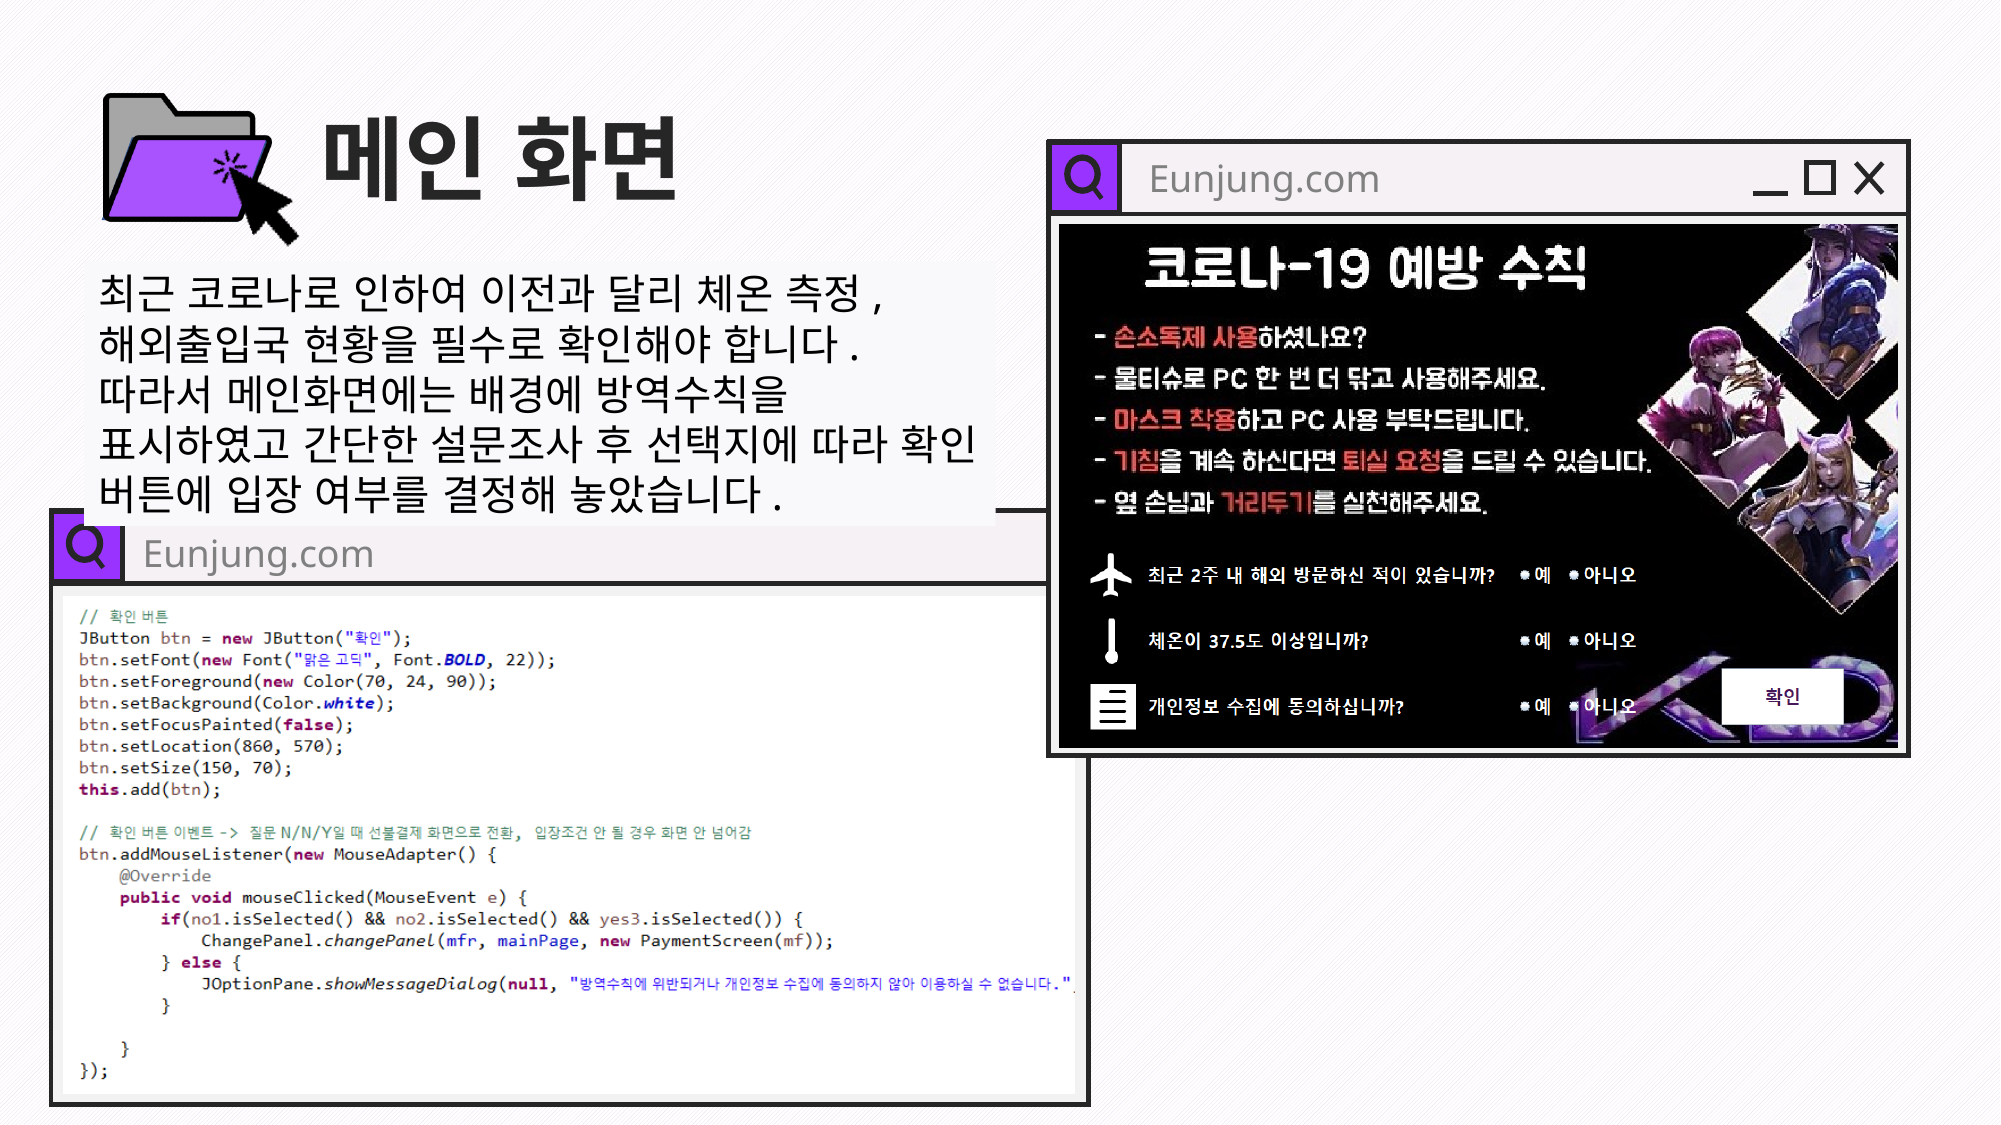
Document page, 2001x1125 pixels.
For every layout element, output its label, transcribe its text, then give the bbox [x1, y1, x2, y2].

picture [177, 121, 323, 268]
text_box [1047, 141, 1909, 756]
text_box [51, 511, 124, 583]
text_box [103, 78, 272, 236]
picture [63, 224, 1898, 1094]
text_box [93, 554, 104, 568]
text_box 메인 화면 [305, 94, 744, 219]
text_box [1066, 156, 1099, 192]
text_box [1048, 140, 1909, 215]
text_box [1091, 185, 1102, 199]
text_box Eunjung.com [127, 522, 555, 583]
text_box [50, 509, 1089, 1106]
text_box [51, 509, 1047, 584]
text_box [1806, 161, 1835, 194]
text_box [1049, 141, 1120, 214]
text_box Eunjung.com [1133, 147, 1550, 208]
text_box 최근 코로나로 인하여 이전과 달리 체온 측정, 해외출입국 현황을 필수로 확인해야 합니다. 따라서 메인화면에는 배경에 방역수칙을 표시하였고 간단한 설문조사 후 선택지에 따라 확인 버튼에 입장 여부를 결정해 놓았습니다. [84, 261, 996, 526]
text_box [1855, 162, 1883, 194]
text_box [67, 525, 102, 561]
